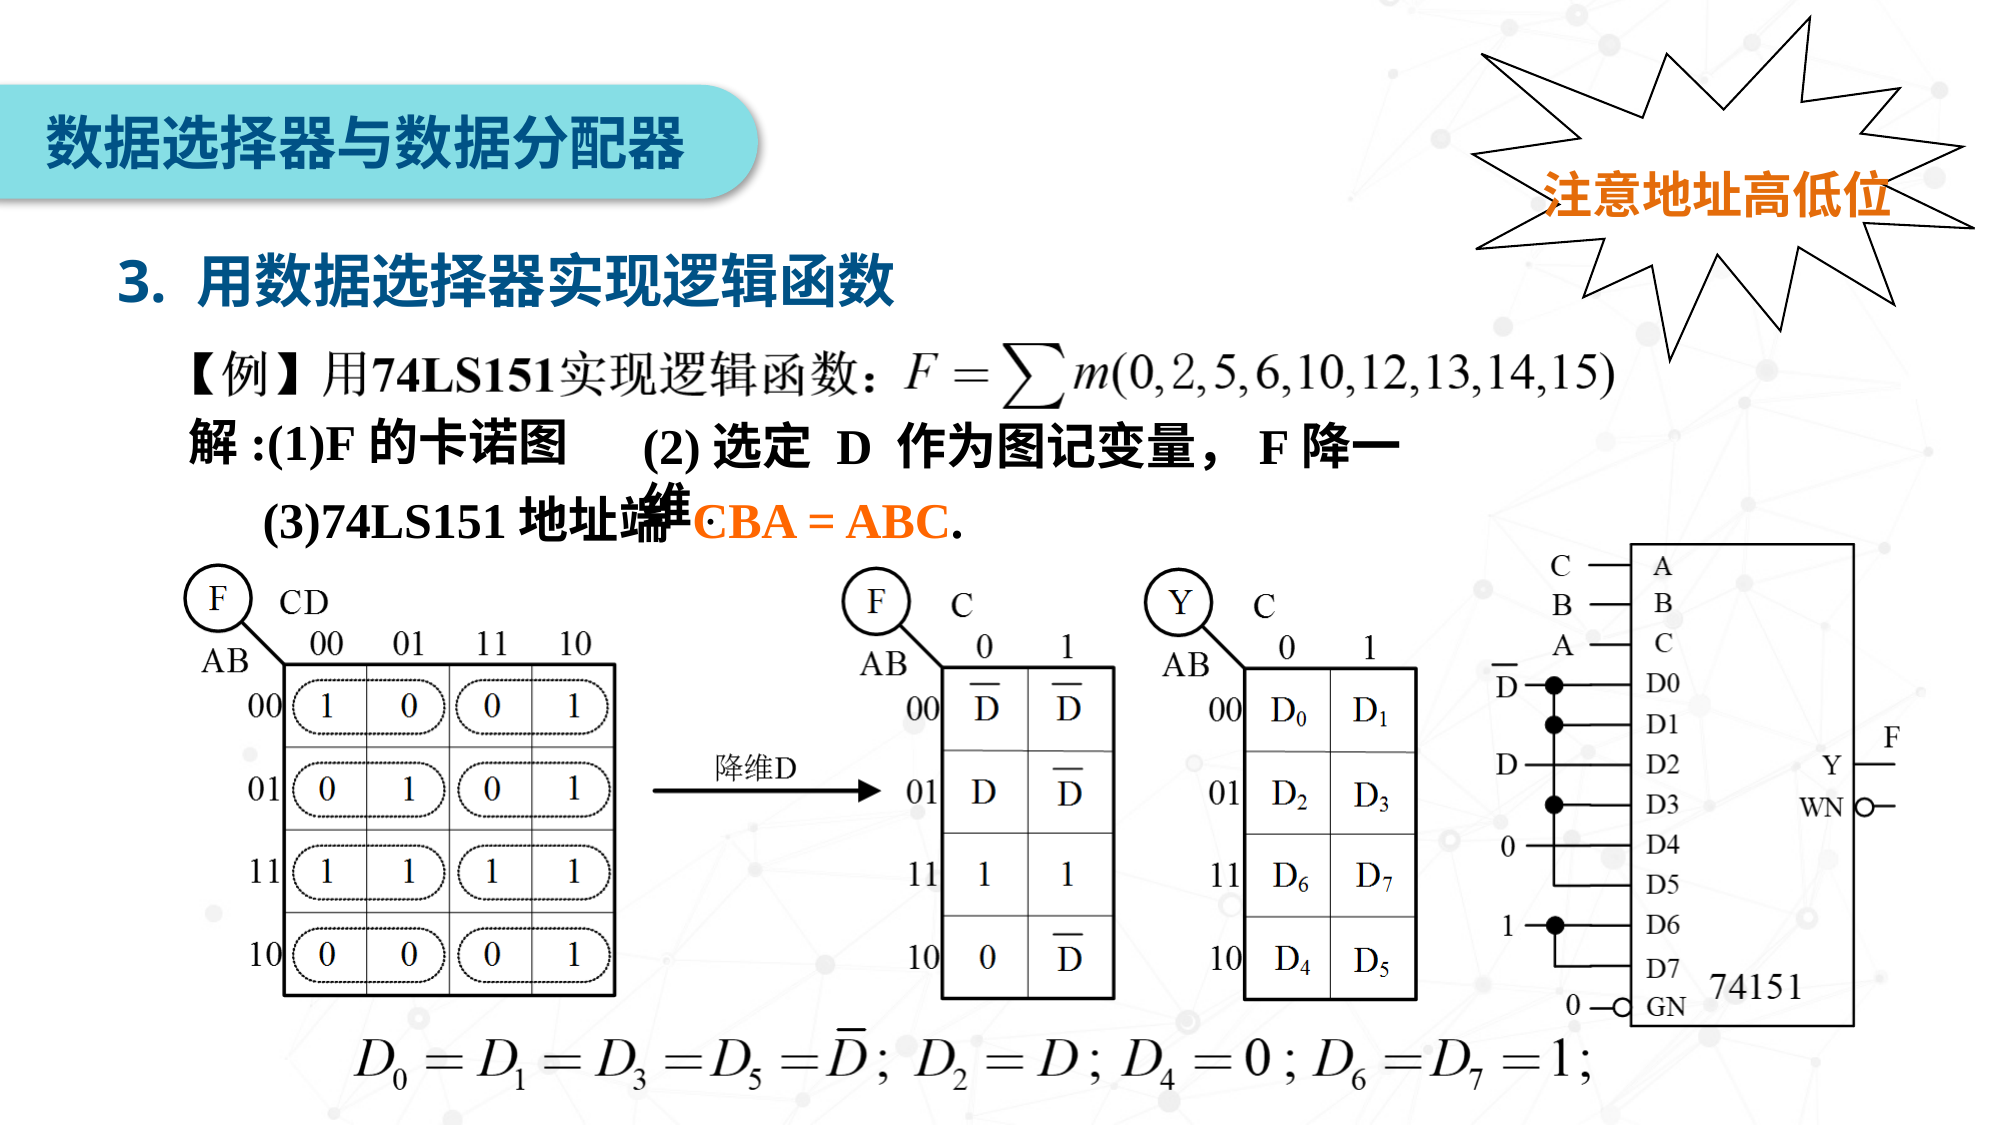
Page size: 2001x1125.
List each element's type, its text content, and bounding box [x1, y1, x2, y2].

text_box 数据选择器与数据分配器 [30, 98, 846, 184]
text_box 3. 用数据选择器实现逻辑函数 [102, 236, 956, 322]
slide_number [1550, 1064, 2000, 1125]
picture [0, 0, 2001, 1125]
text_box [640, 561, 1131, 1002]
text_box 解:(1)F的卡诺图 [173, 434, 627, 479]
text_box (3)74LS151地址端 CBA = ABC. [247, 481, 1000, 556]
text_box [1472, 17, 1975, 361]
text_box (2)选定 D 作为图记变量，F降一维. [627, 434, 1441, 537]
text_box [0, 83, 741, 200]
